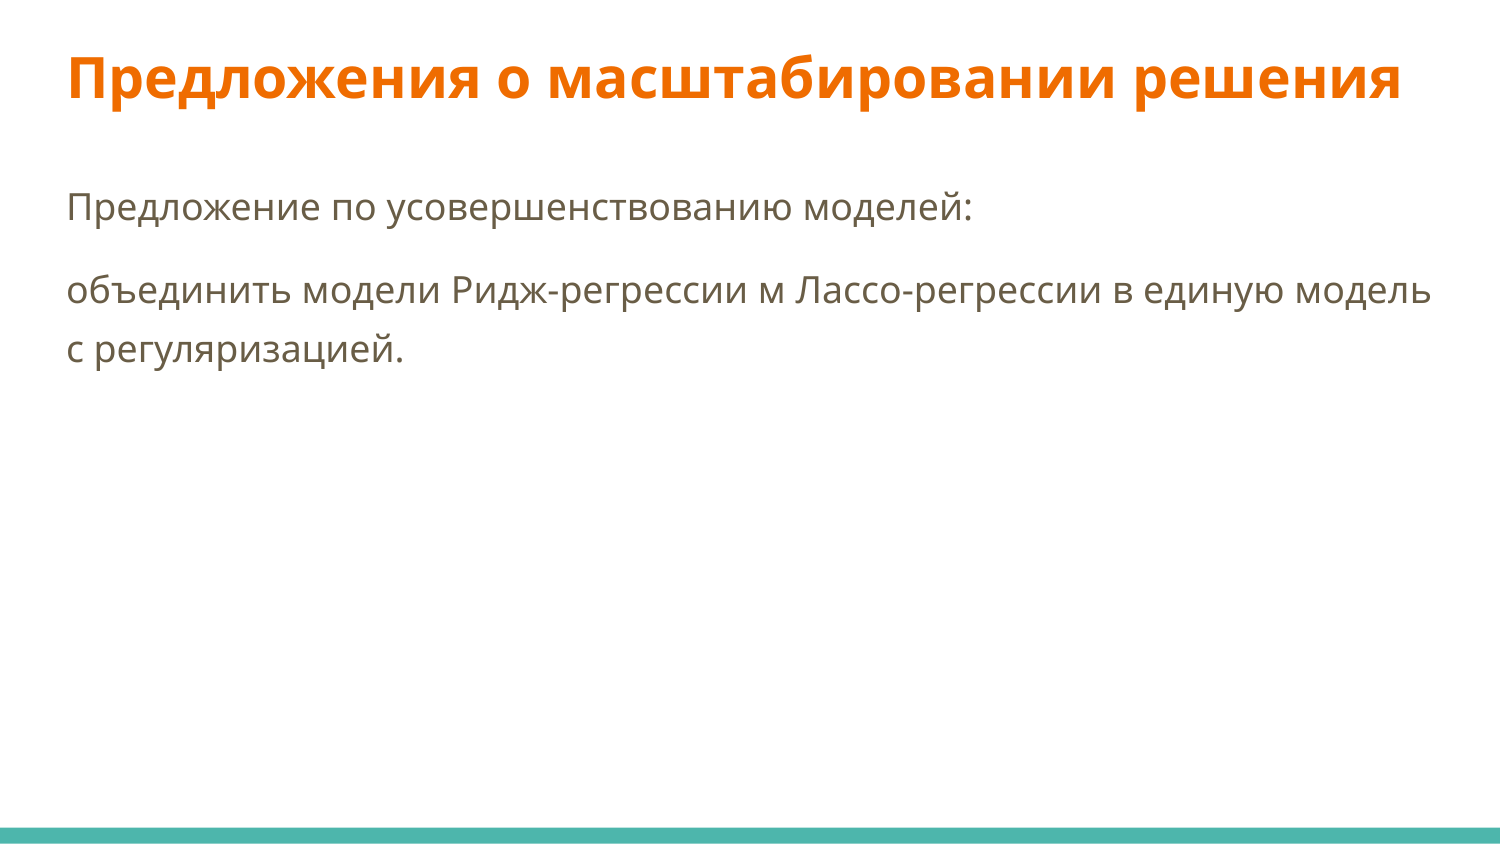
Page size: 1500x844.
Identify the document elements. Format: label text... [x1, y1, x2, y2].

title Предложения о масштабировании решения [51, 23, 1449, 140]
list Предложение по усовершенствованию моделей: объединить модели Ридж-регрессии м Лассо-регрессии в единую модель с регуляризацией. [51, 157, 1449, 700]
